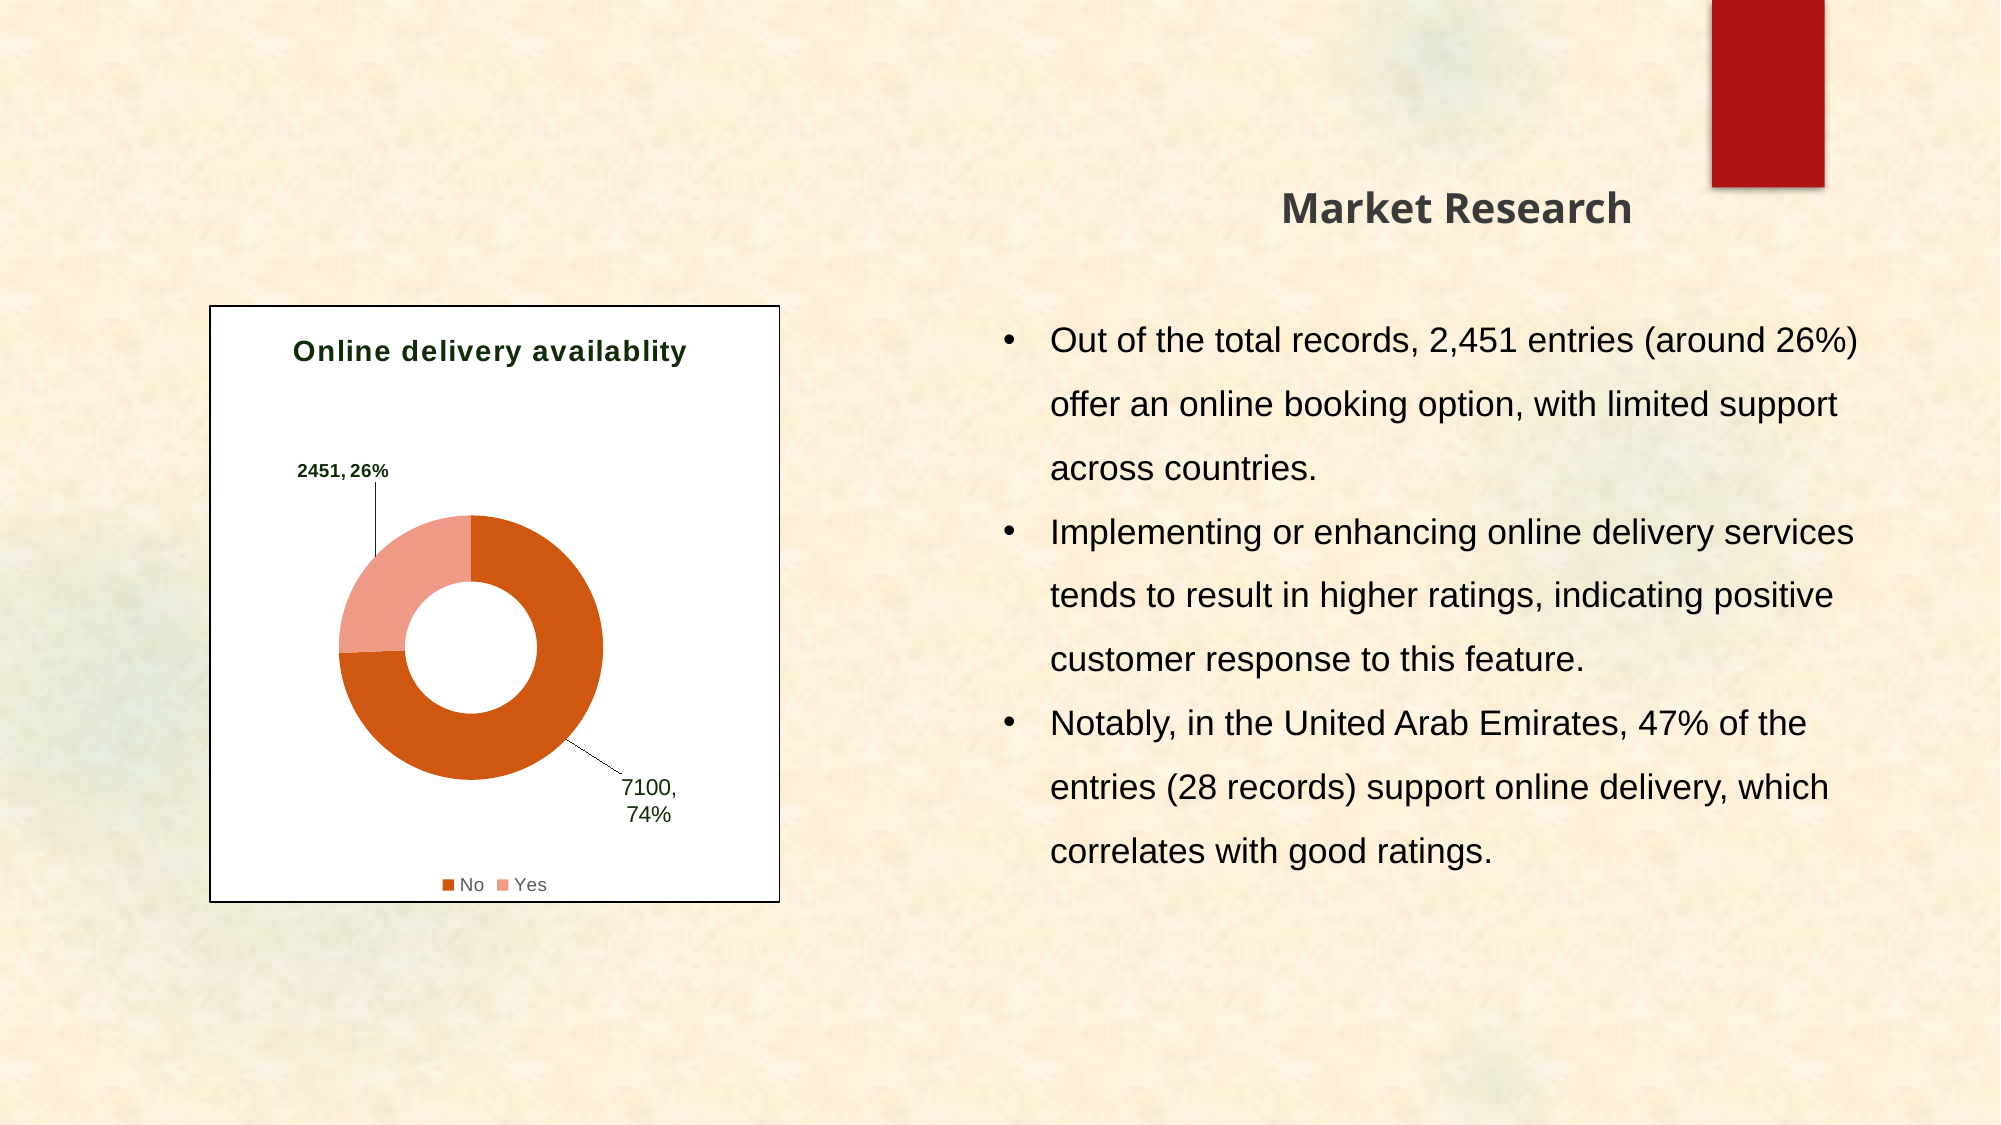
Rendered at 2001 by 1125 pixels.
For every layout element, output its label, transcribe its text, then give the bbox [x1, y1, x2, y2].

picture [0, 0, 2001, 1125]
text_box Market Research Out of the total records, 2,451 entries (around 26%) offer an online booking option, with limited support across countries. Implementing or enhancing online delivery services tends to result in higher ratings, indicating positive customer response to this feature. Notably, in the United Arab Emirates, 47% of the entries (28 records) support online delivery, which correlates with good ratings. [988, 71, 1927, 1027]
chart [208, 305, 781, 903]
